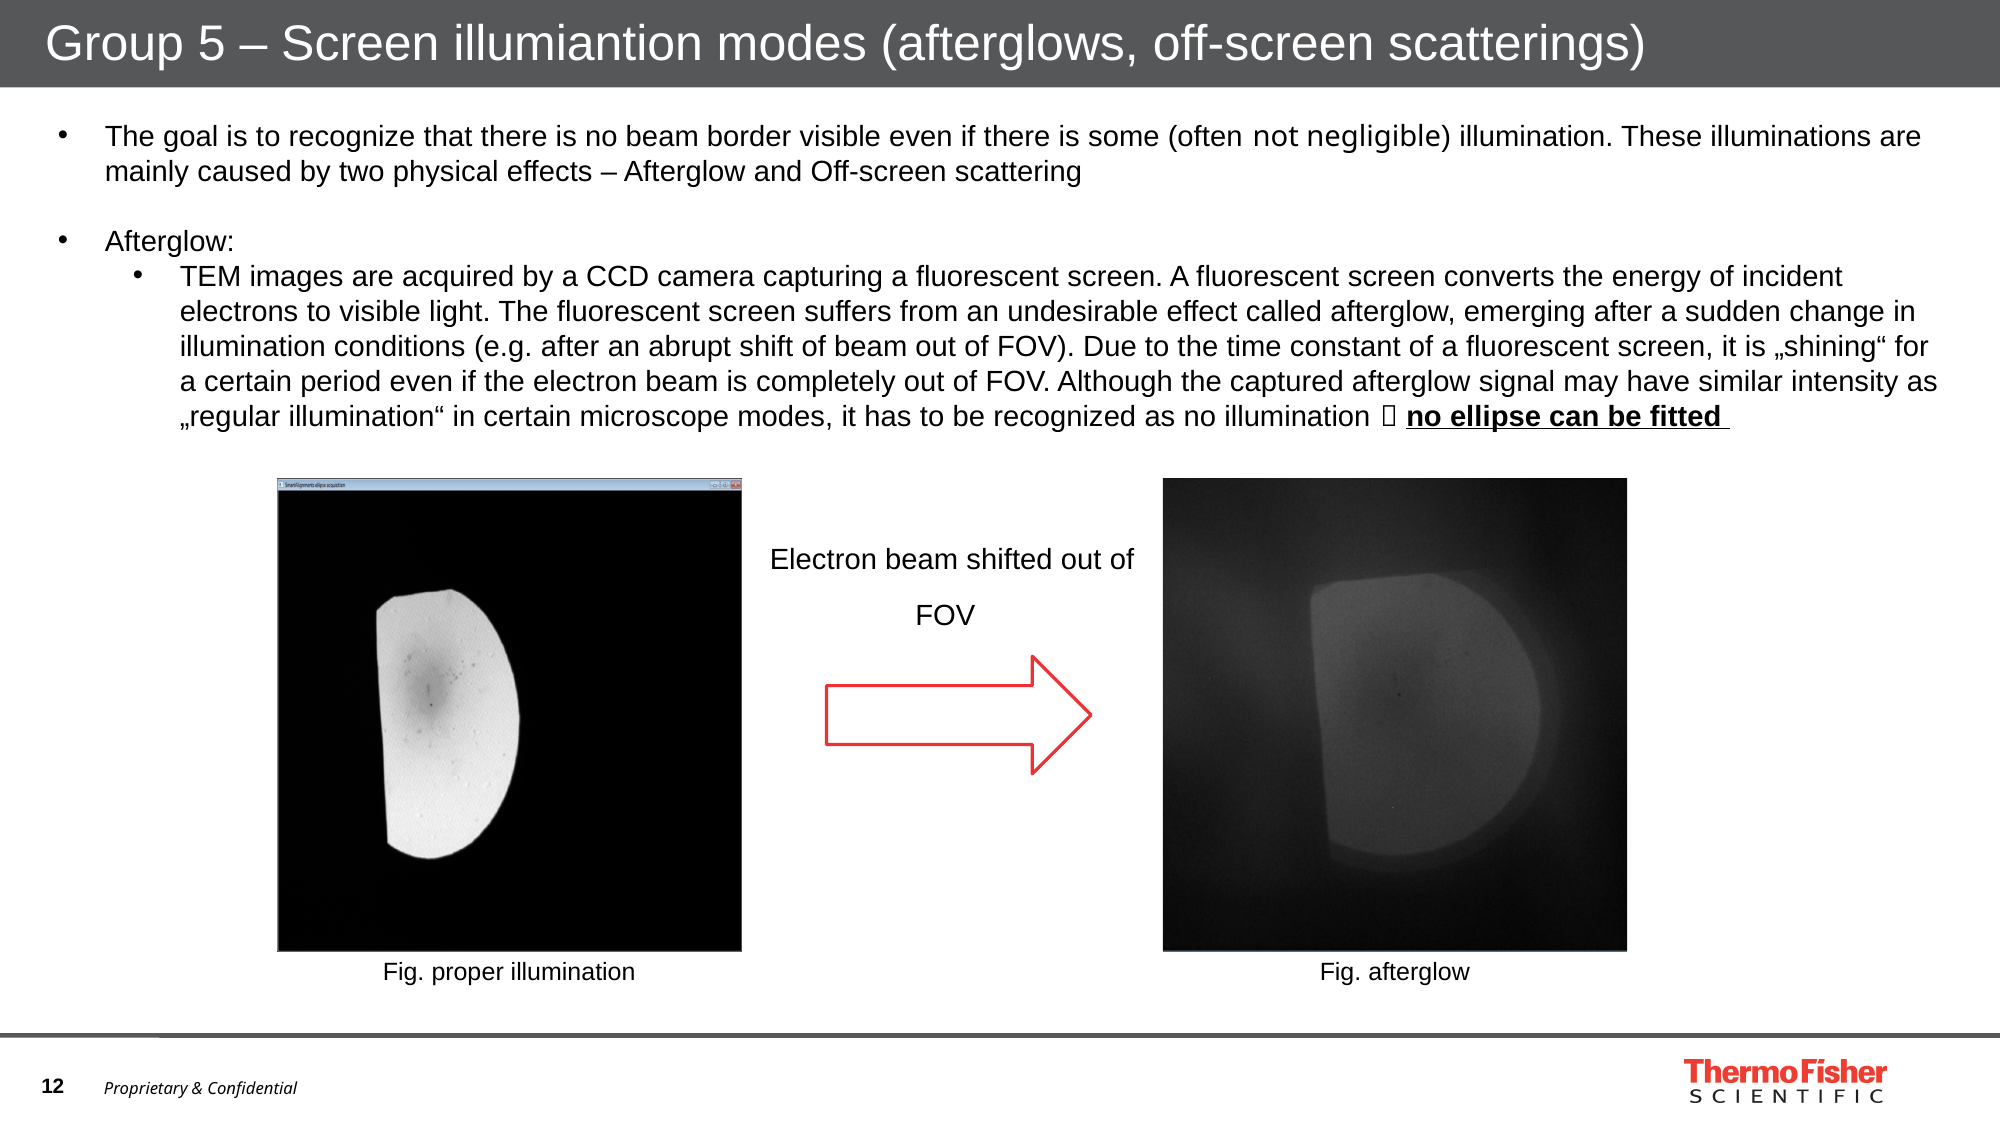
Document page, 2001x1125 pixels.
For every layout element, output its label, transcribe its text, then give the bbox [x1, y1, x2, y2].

title Group 5 – Screen illumiantion modes (afterglows, off-screen scatterings) [0, 0, 2000, 88]
text_box Fig. afterglow [1146, 947, 1644, 993]
text_box [824, 654, 1093, 776]
picture [1684, 1059, 1887, 1103]
text_box Fig. proper illumination [261, 947, 758, 993]
picture [277, 478, 743, 952]
text_box The goal is to recognize that there is no beam border visible even if there is some (often not negligible) illumination. These illuminations are mainly caused by two physical effects – Afterglow and Off-screen scattering Afterglow: TEM images are acquired by a CCD camera capturing a fluorescent screen. A fluorescent screen converts the energy of incident electrons to visible light. The fluorescent screen suffers from an undesirable effect called afterglow, emerging after a sudden change in illumination conditions (e.g. after an abrupt shift of beam out of FOV). Due to the time constant of a fluorescent screen, it is „shining“ for a certain period even if the electron beam is completely out of FOV. Although the captured afterglow signal may have similar intensity as „regular illumination“ in certain microscope modes, it has to be recognized as no illumination  no ellipse can be fitted [43, 109, 1957, 475]
picture [1162, 478, 1628, 952]
text_box Electron beam shifted out of FOV [750, 533, 1154, 643]
